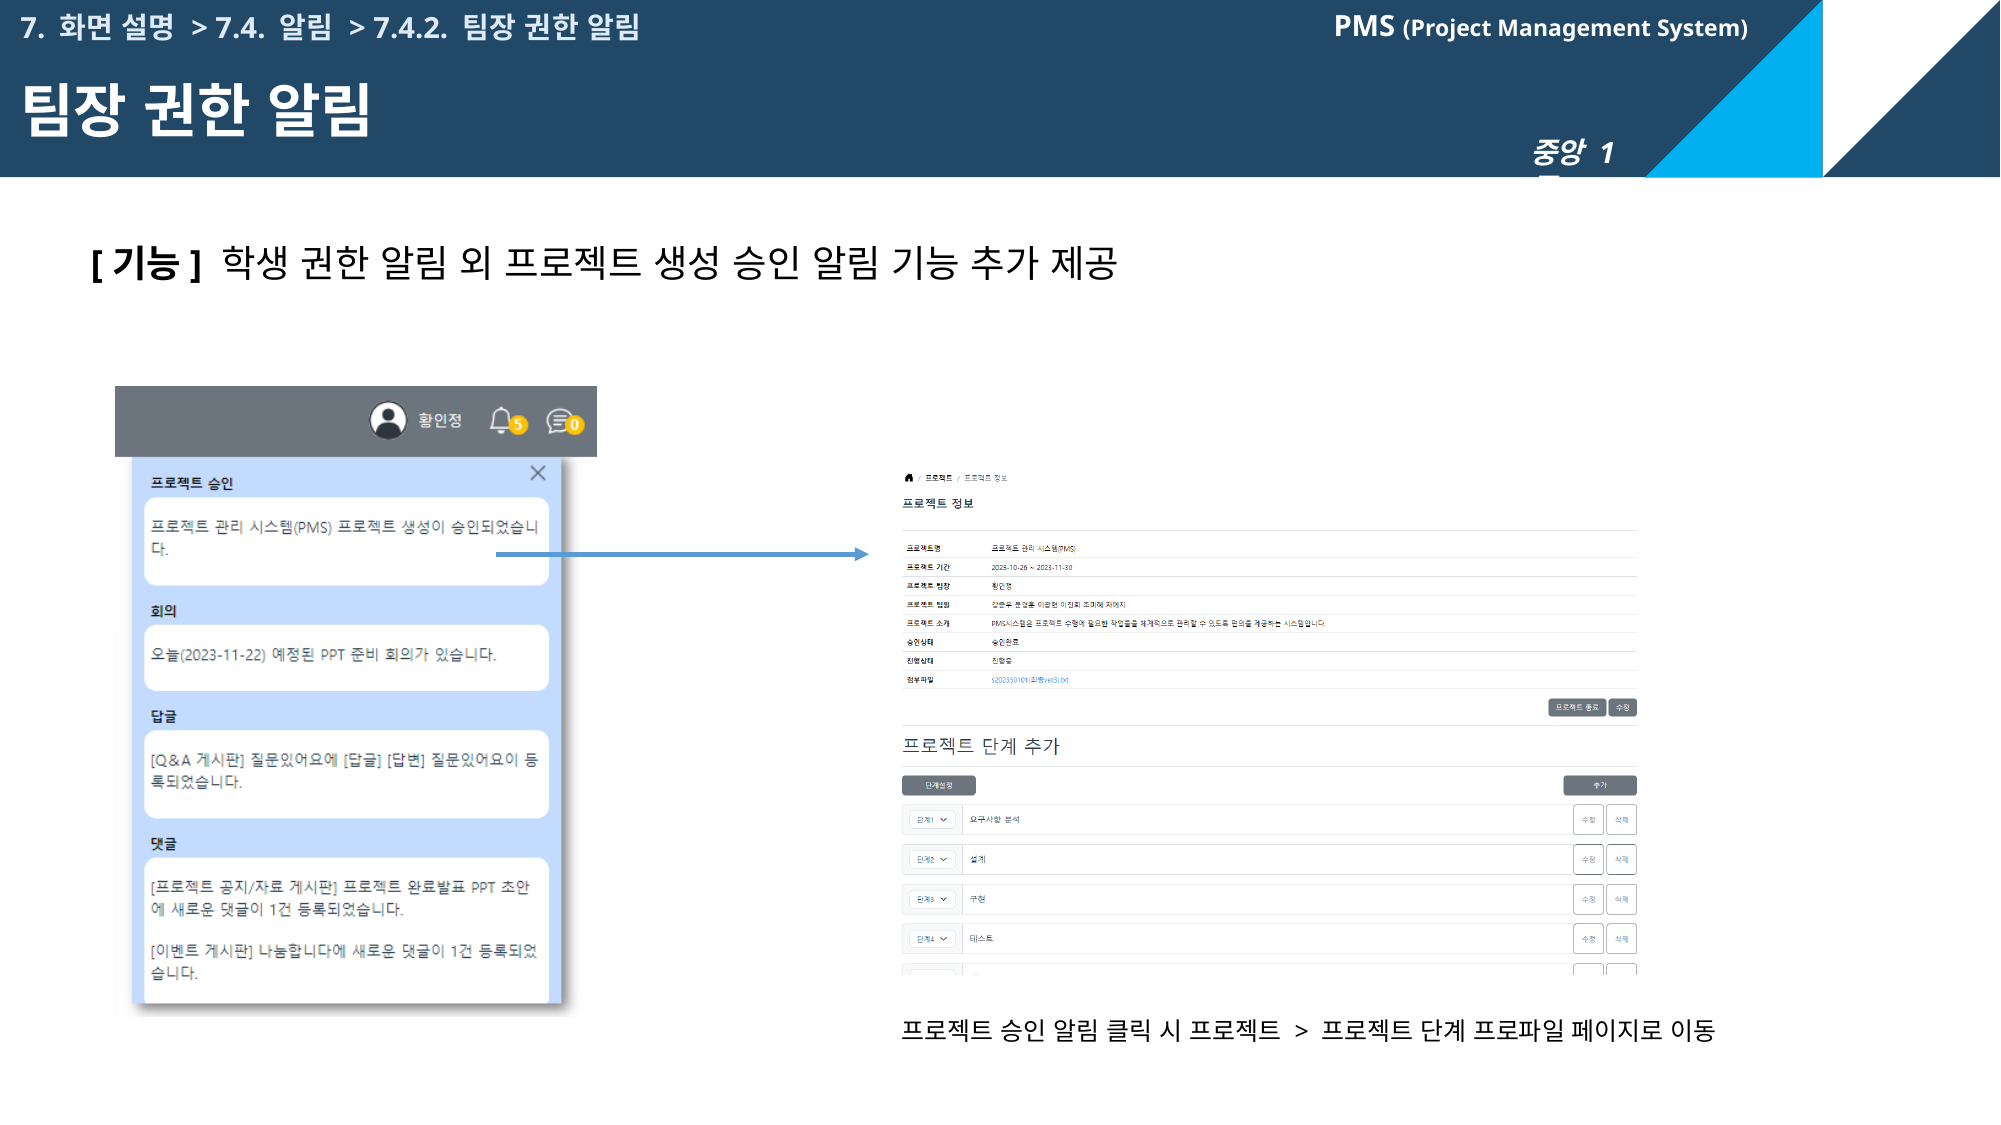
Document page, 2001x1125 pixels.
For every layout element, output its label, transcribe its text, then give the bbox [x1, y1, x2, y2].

list 팀장 권한 알림 [5, 58, 1285, 169]
text_box [기능] 학생 권한 알림 외 프로젝트 생성 승인 알림 기능 추가 제공 [70, 204, 1220, 298]
picture [115, 386, 597, 1017]
picture [895, 471, 1643, 975]
text_box 프로젝트 승인 알림 클릭 시 프로젝트 > 프로젝트 단계 프로파일 페이지로 이동 [886, 992, 1810, 1053]
list 7. 화면 설명 > 7.4. 알림 > 7.4.2. 팀장 권한 알림 [5, 1, 1245, 58]
